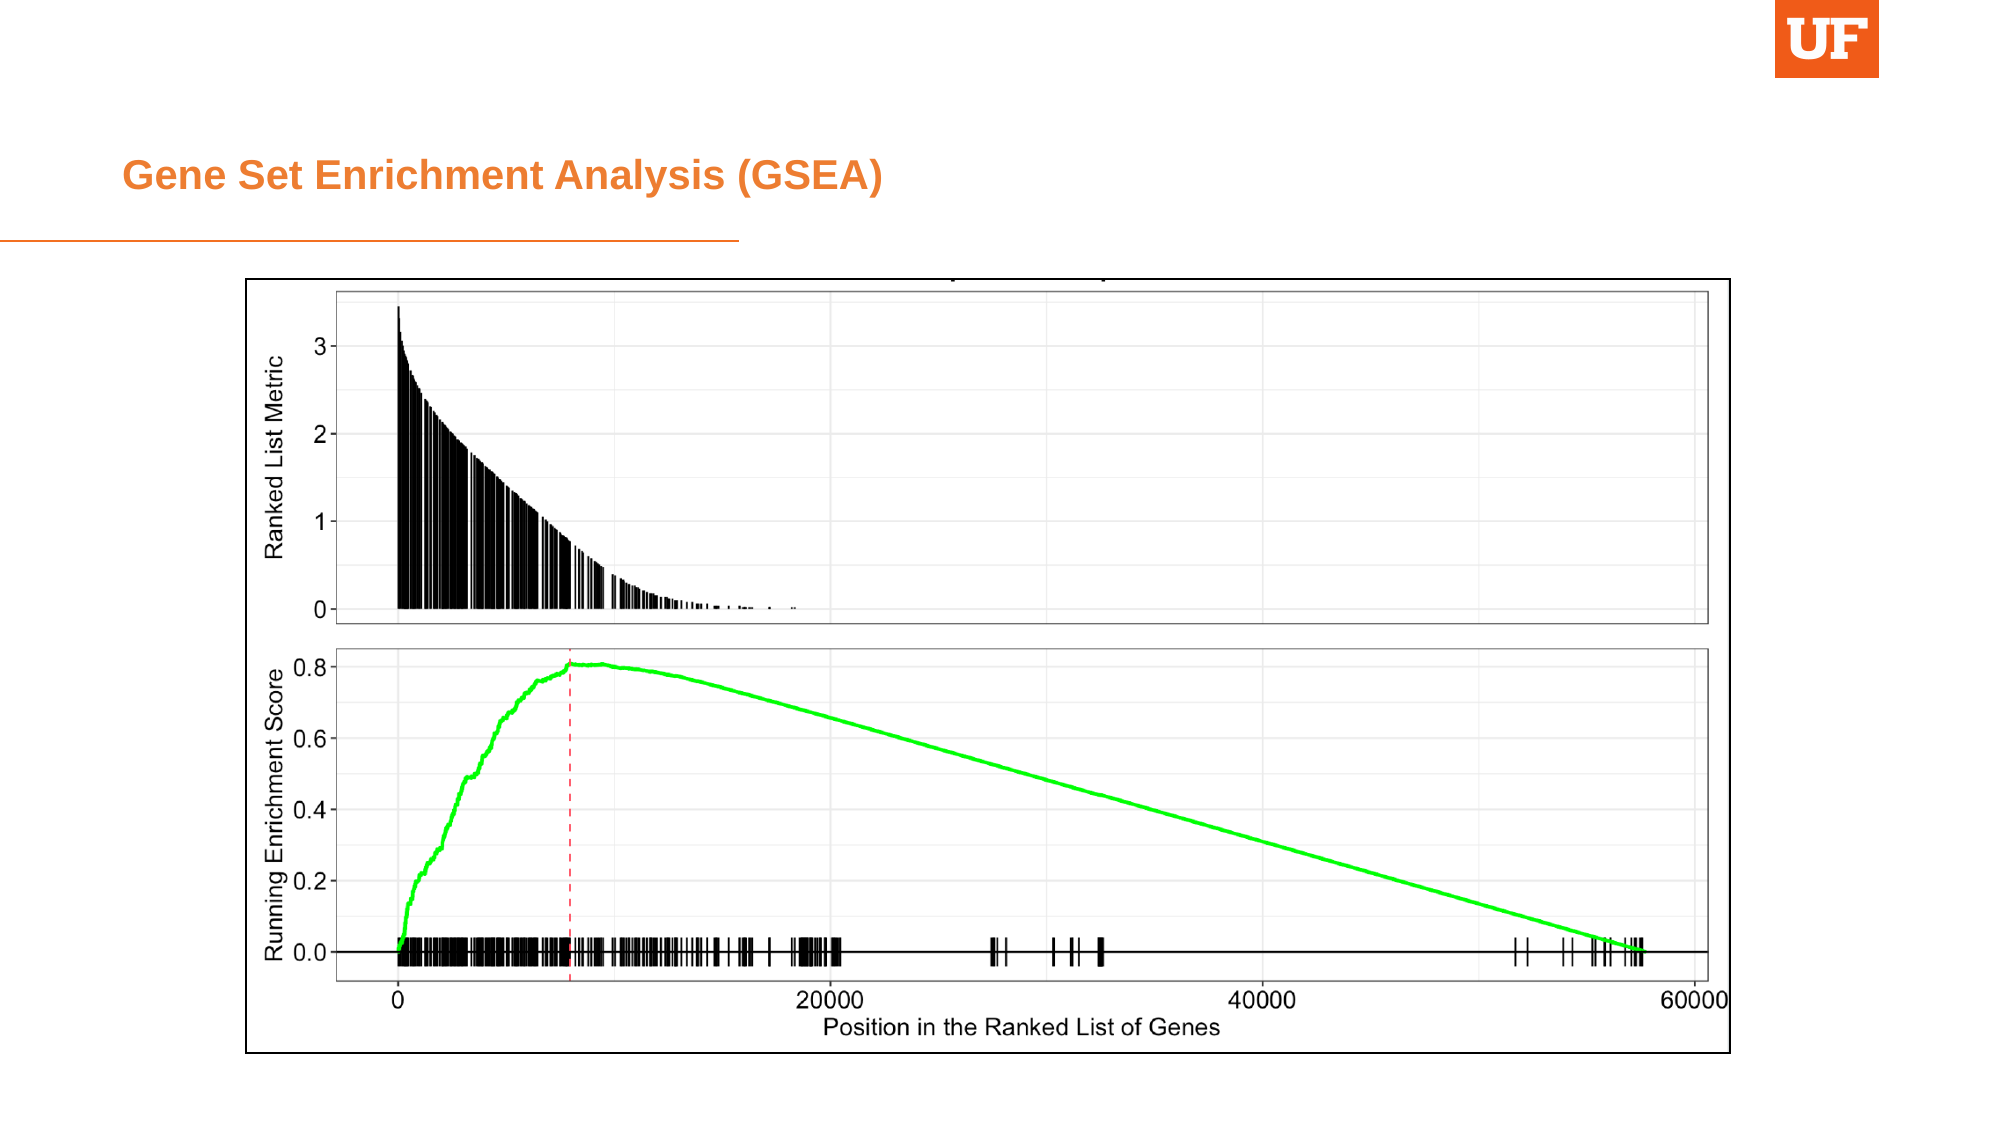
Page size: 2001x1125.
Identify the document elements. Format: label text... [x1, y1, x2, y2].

picture [246, 280, 1730, 1053]
title Gene Set Enrichment Analysis (GSEA) [107, 80, 1833, 241]
picture [1775, 0, 1879, 78]
